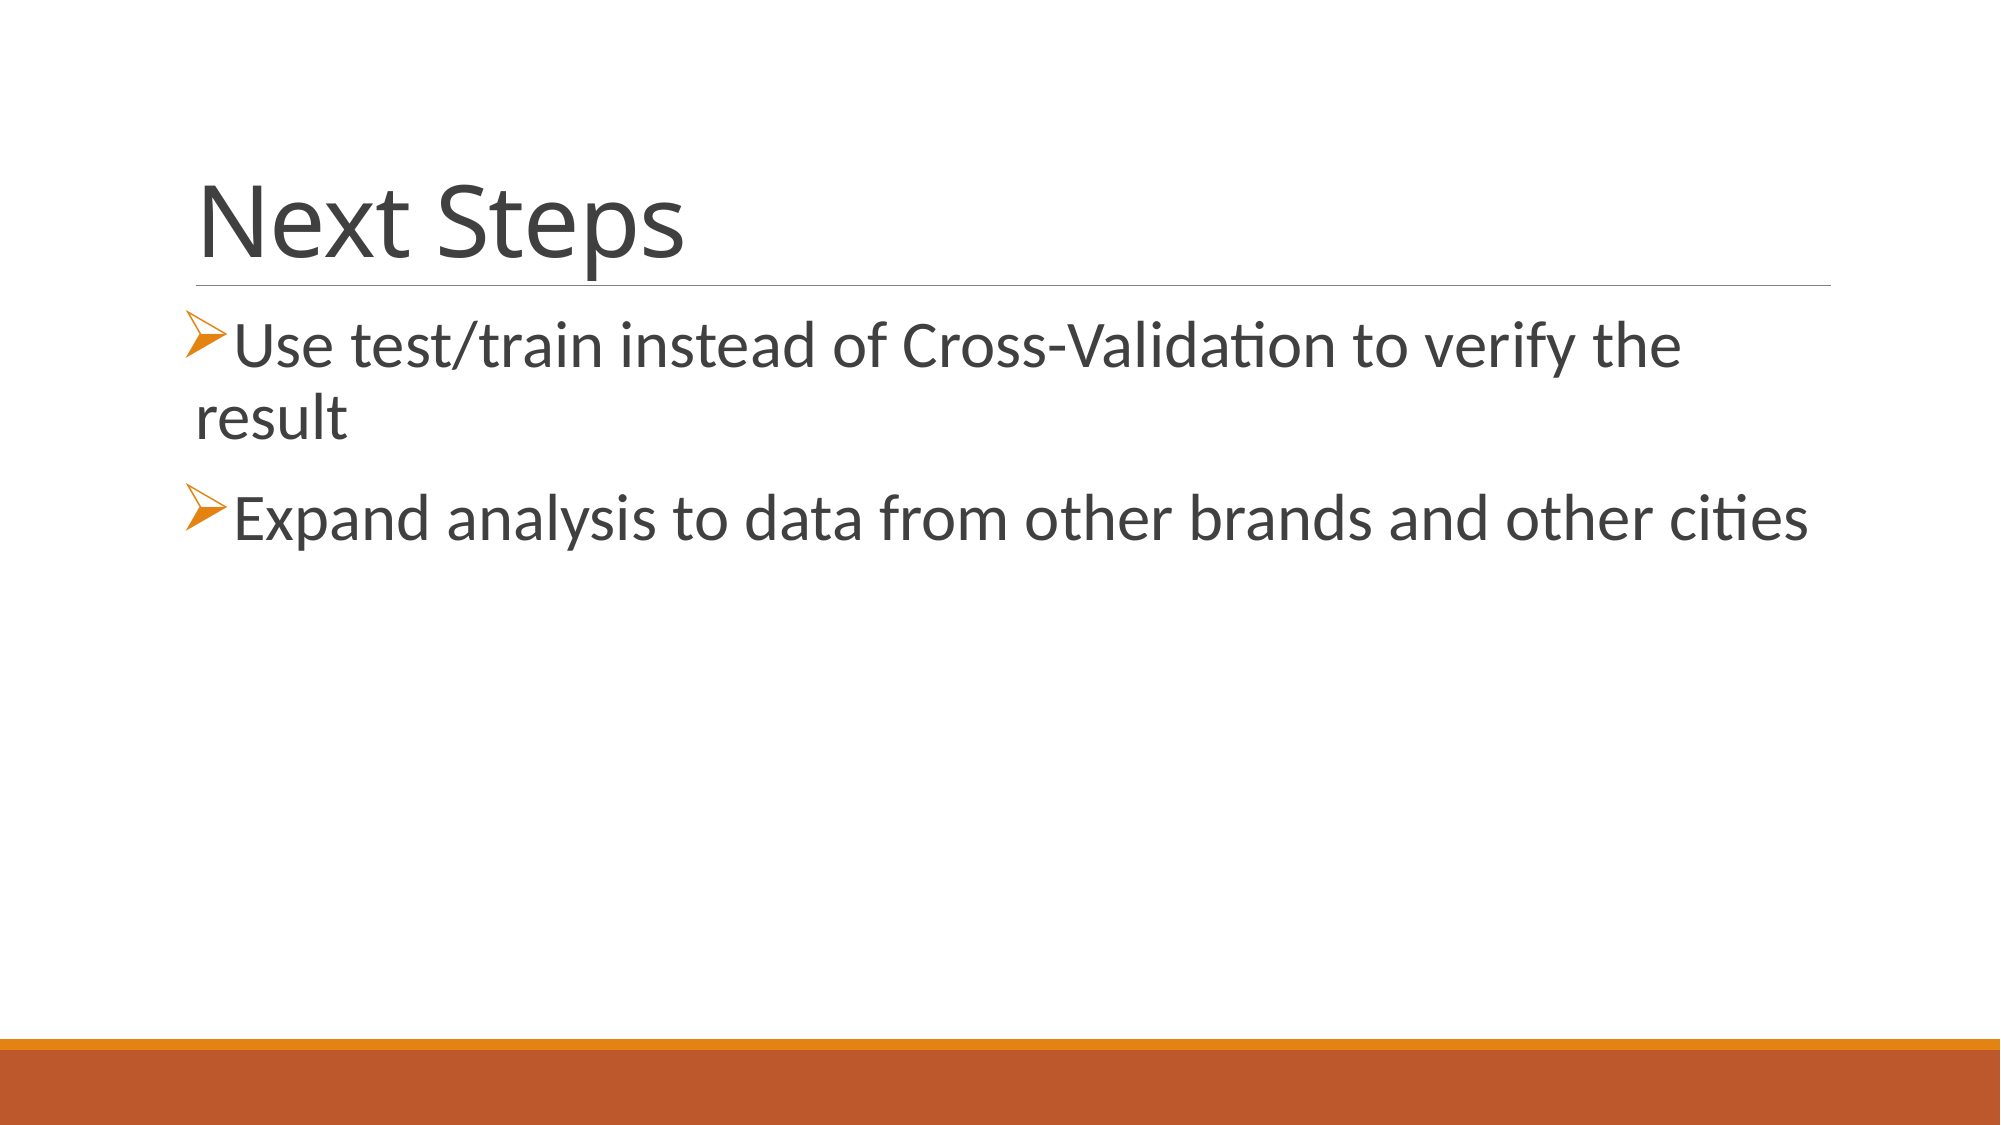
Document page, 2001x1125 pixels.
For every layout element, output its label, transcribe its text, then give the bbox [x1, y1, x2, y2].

list Use test/train instead of Cross-Validation to verify the result Expand analysis to data from other brands and other cities [180, 302, 1830, 963]
title Next Steps [180, 47, 1830, 285]
